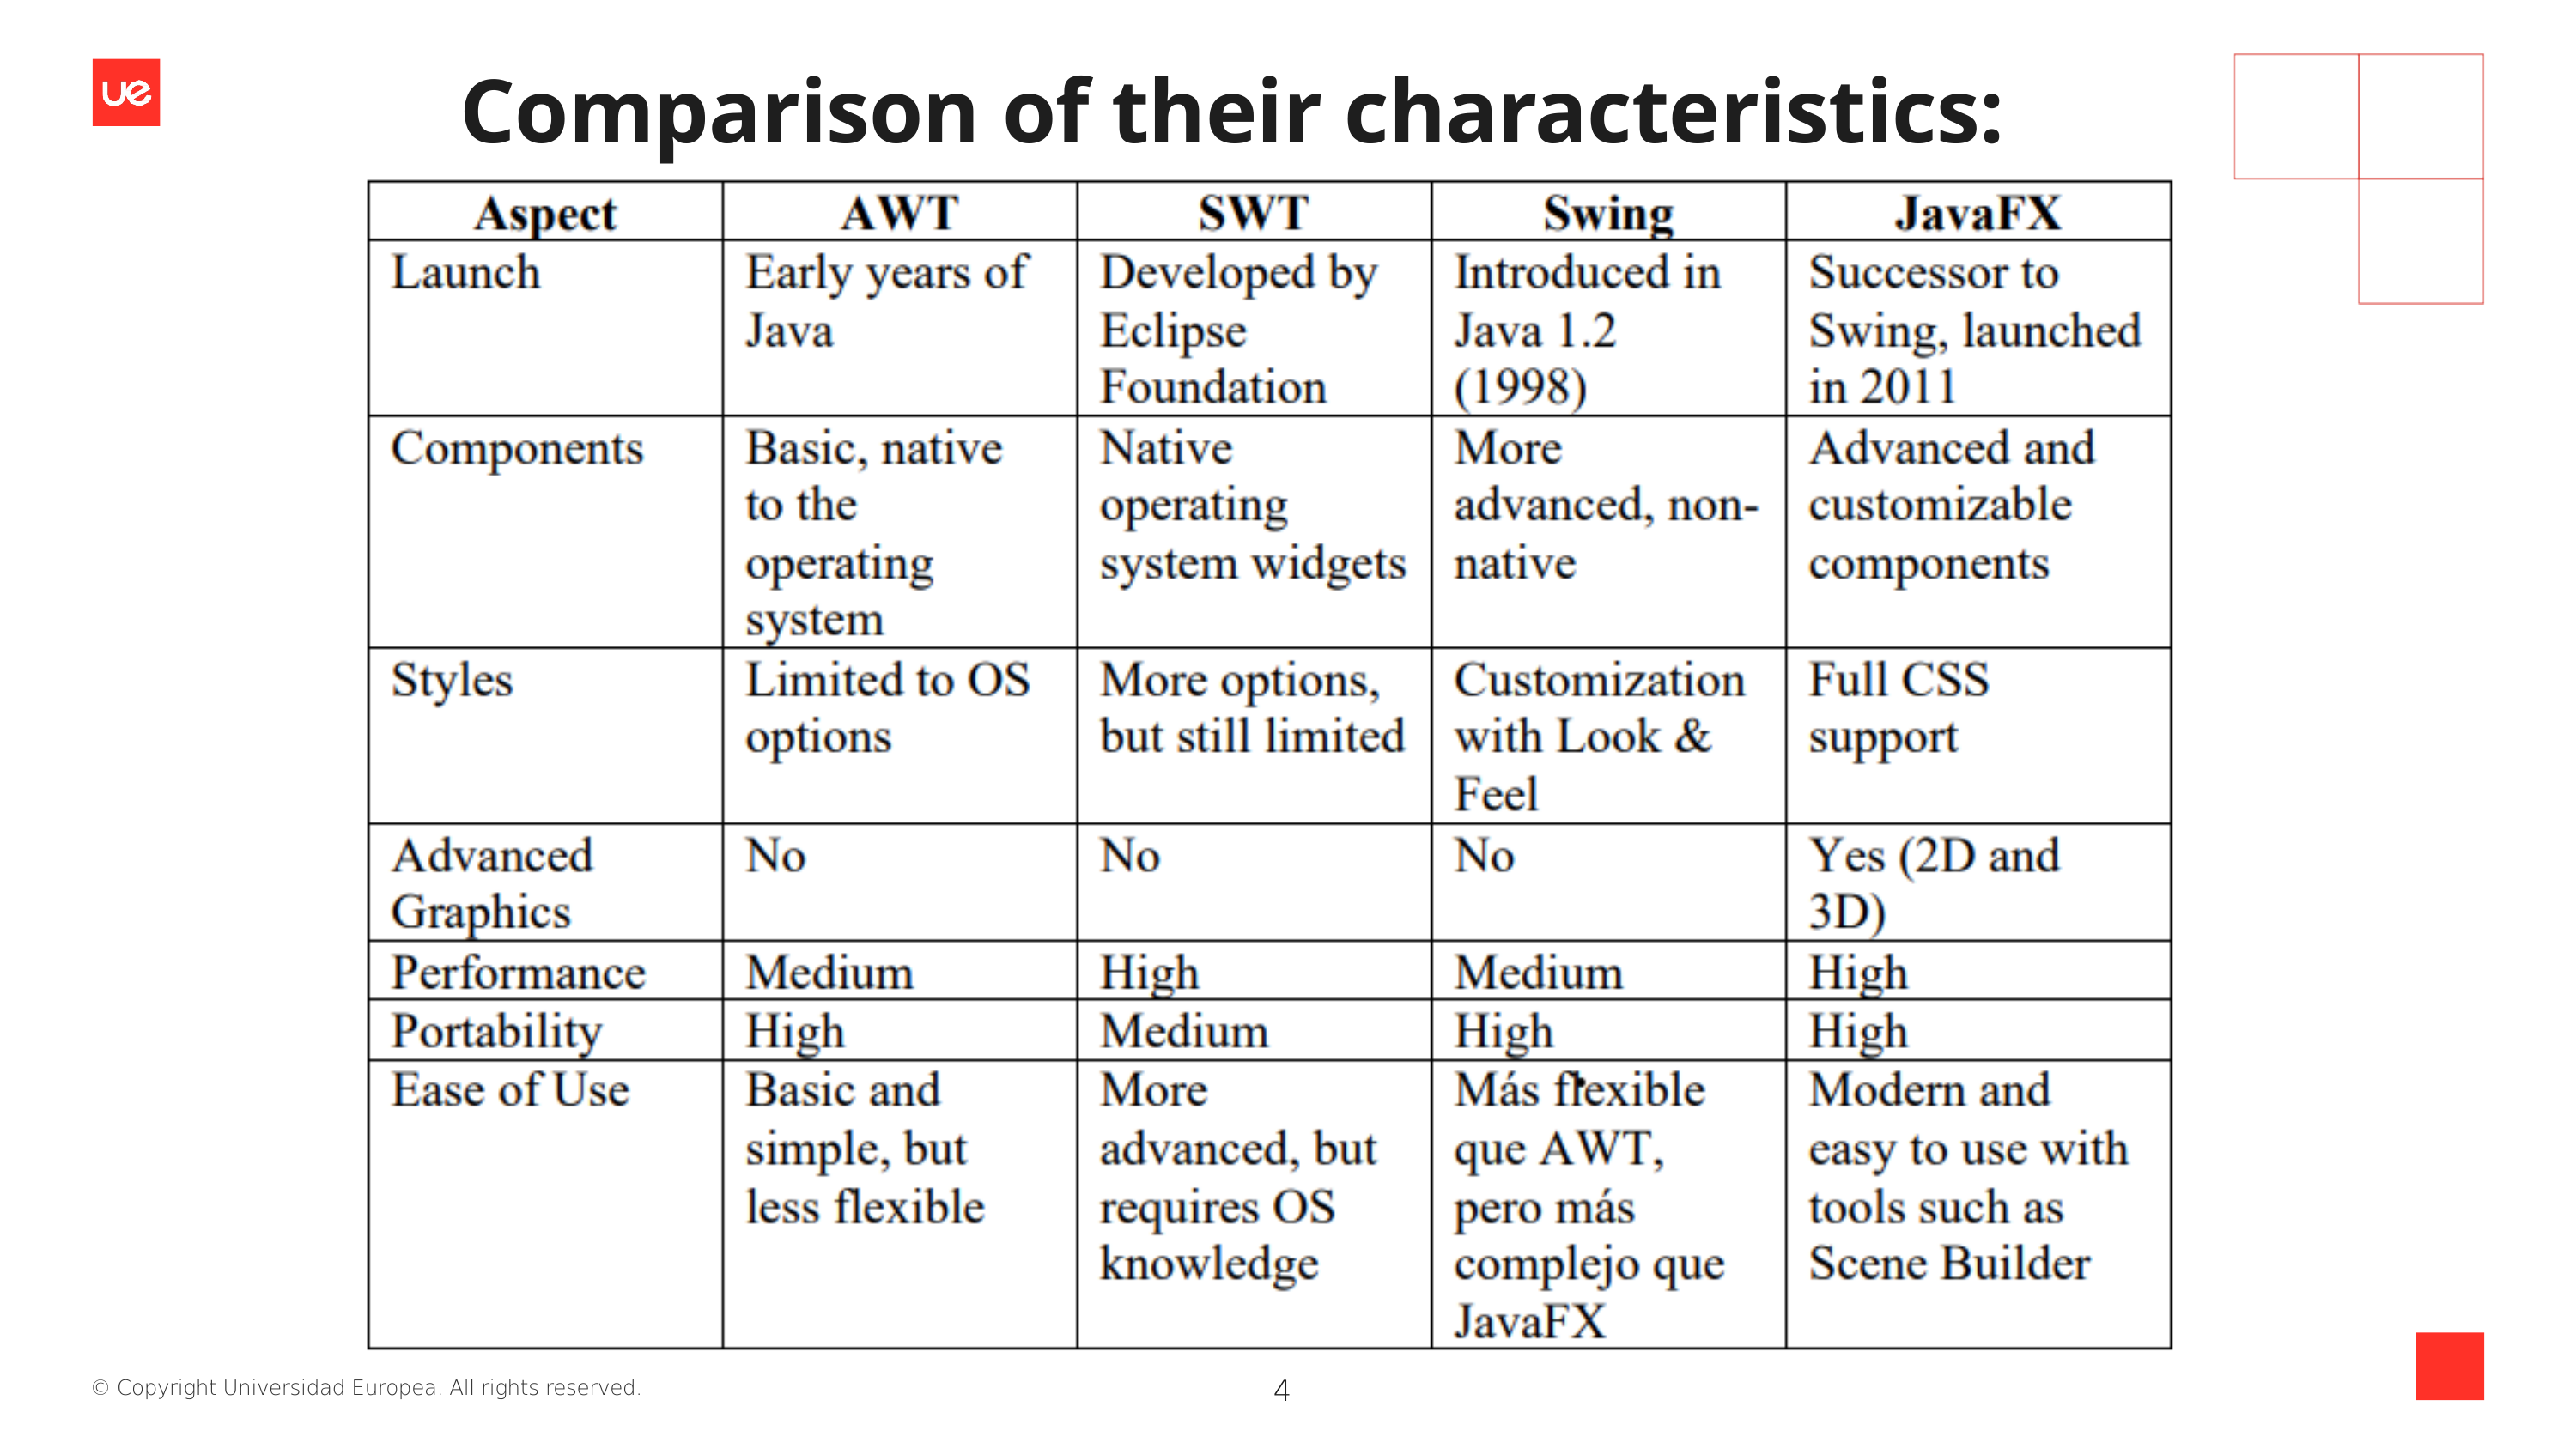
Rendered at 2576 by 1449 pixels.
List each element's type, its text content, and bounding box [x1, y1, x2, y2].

text_box © Copyright Universidad Europea. All rights reserved. [89, 1374, 648, 1400]
text_box [2233, 53, 2485, 305]
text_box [366, 172, 2181, 1361]
text_box 4 [1273, 1372, 1303, 1408]
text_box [2415, 1332, 2485, 1401]
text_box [92, 58, 161, 127]
text_box Comparison of their characteristics: [459, 55, 2087, 161]
